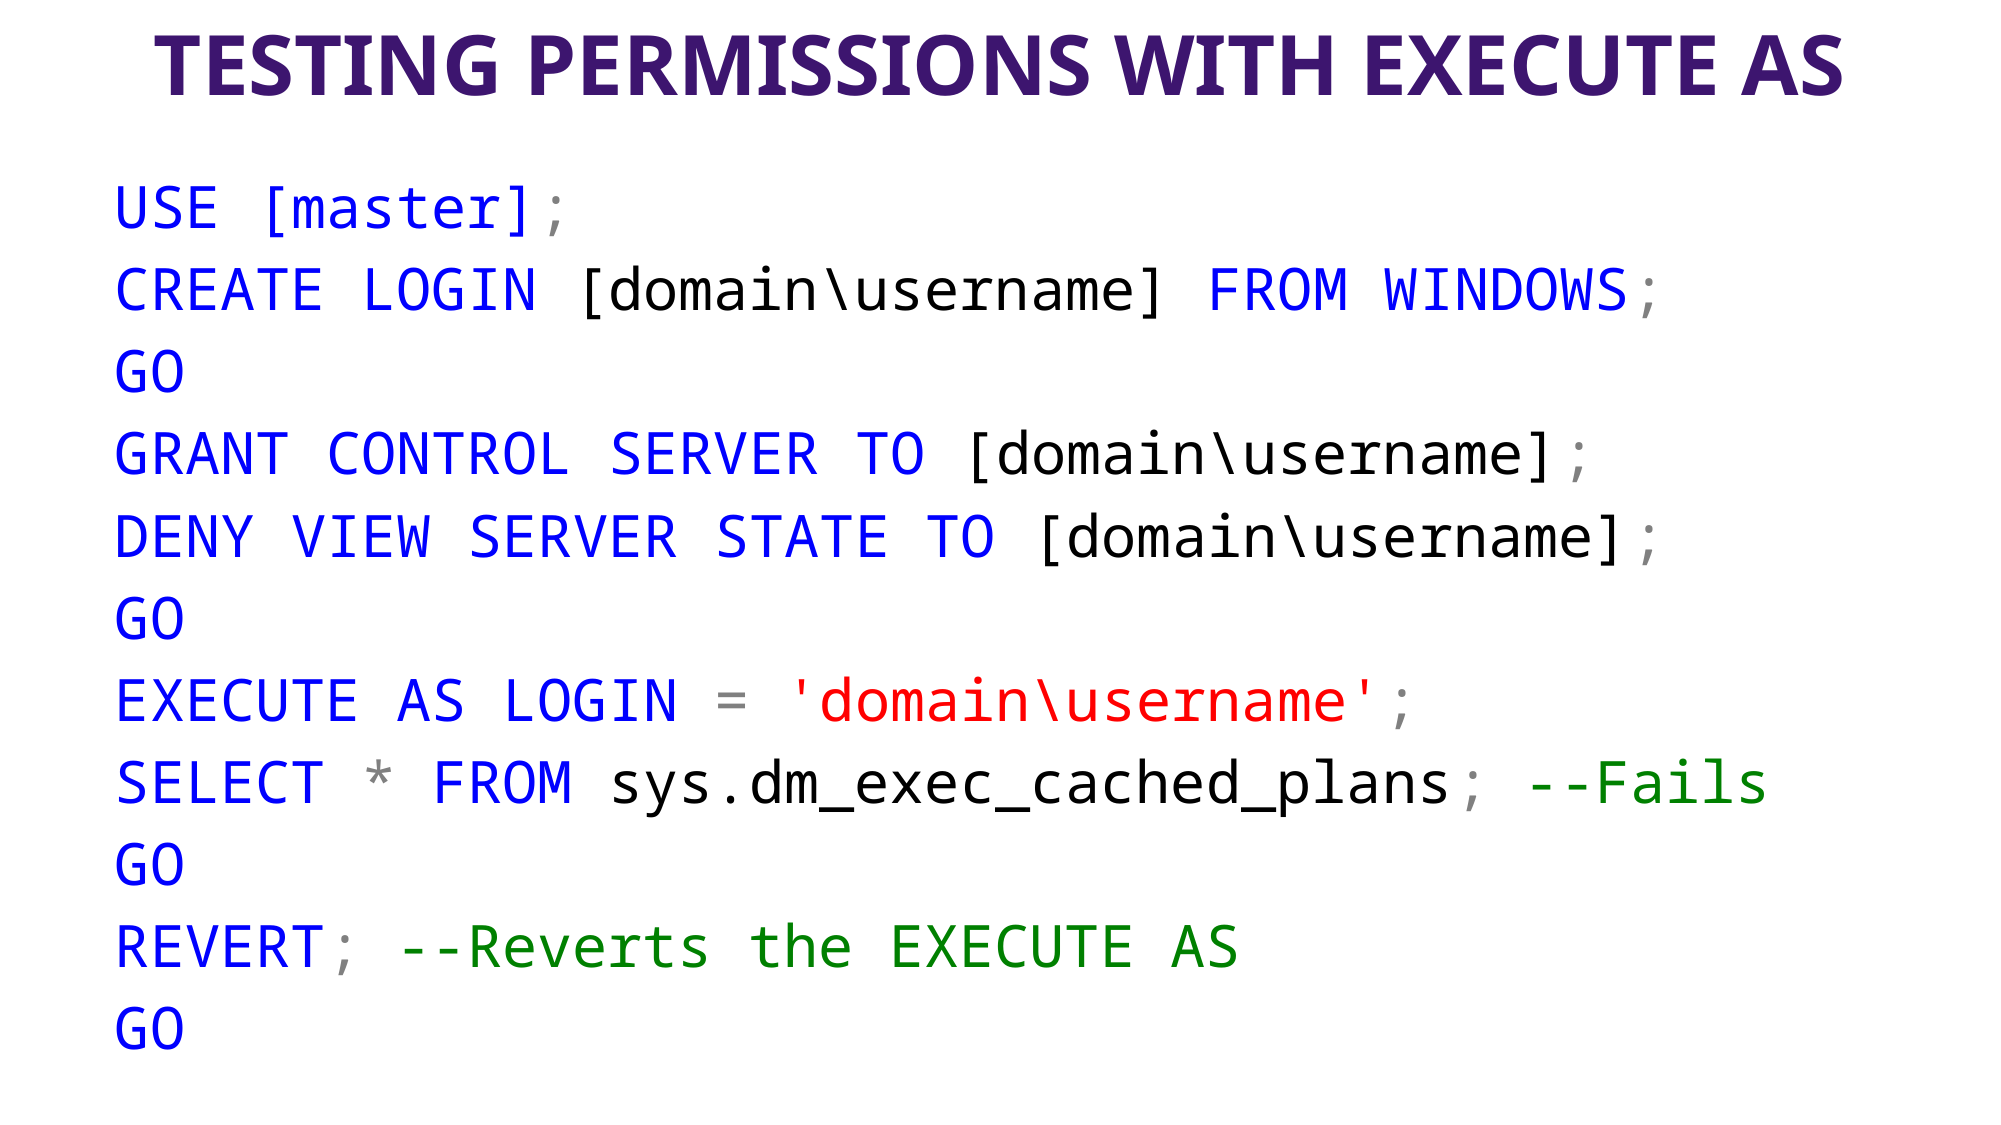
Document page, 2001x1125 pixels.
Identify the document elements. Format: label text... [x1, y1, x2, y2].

list USE [master]; CREATE LOGIN [domain\username] FROM WINDOWS; GO GRANT CONTROL SERVER TO [domain\username]; DENY VIEW SERVER STATE TO [domain\username]; GO EXECUTE AS LOGIN = 'domain\username'; SELECT * FROM sys.dm_exec_cached_plans; --Fails GO REVERT; --Reverts the EXECUTE AS GO [99, 162, 1900, 1075]
title Testing Permissions with EXECUTE AS [0, 0, 2000, 125]
